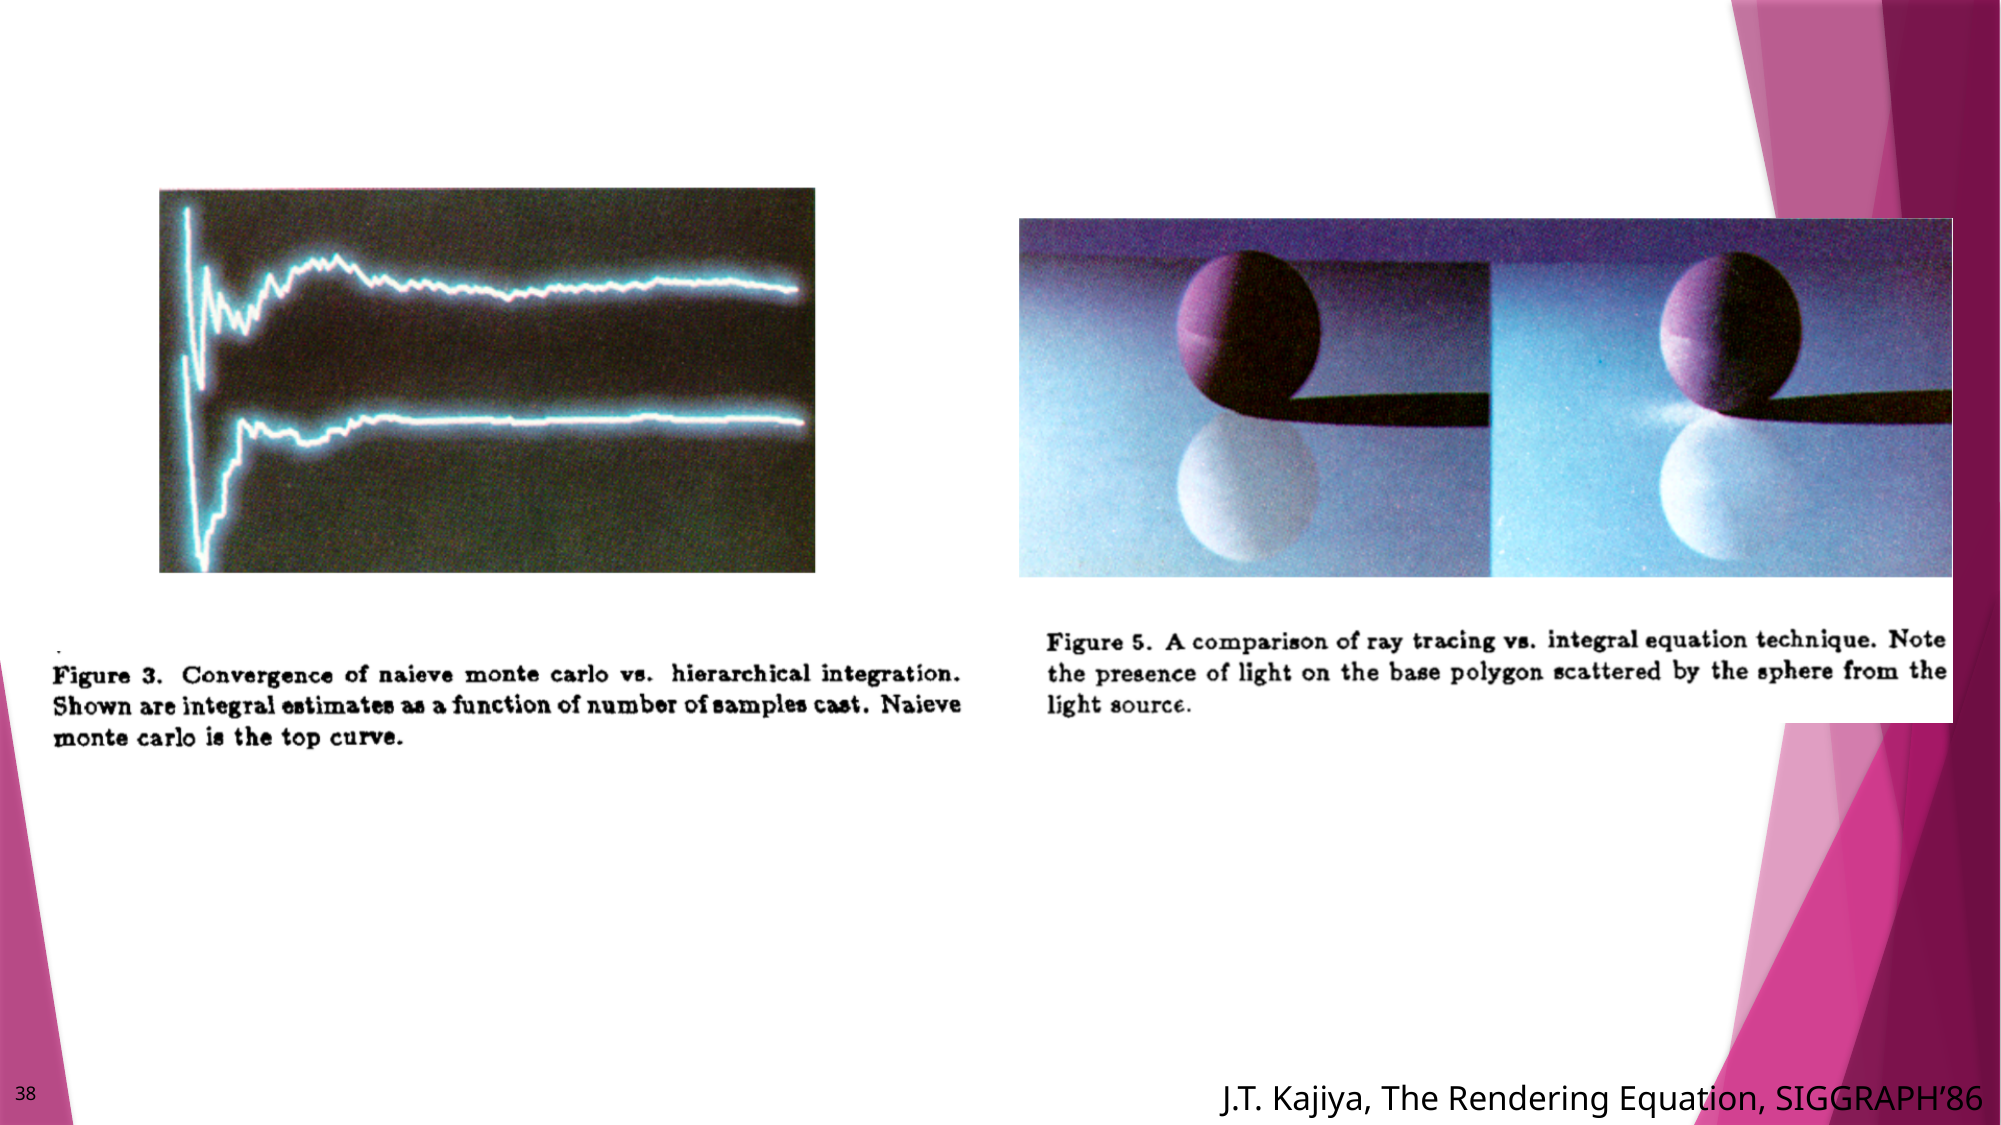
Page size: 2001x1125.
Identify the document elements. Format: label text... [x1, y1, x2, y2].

slide_number 38 [0, 1063, 113, 1124]
picture [1016, 218, 1953, 724]
text_box J.T. Kajiya, The Rendering Equation, SIGGRAPH’86 [1207, 1069, 2000, 1125]
picture [31, 172, 981, 770]
